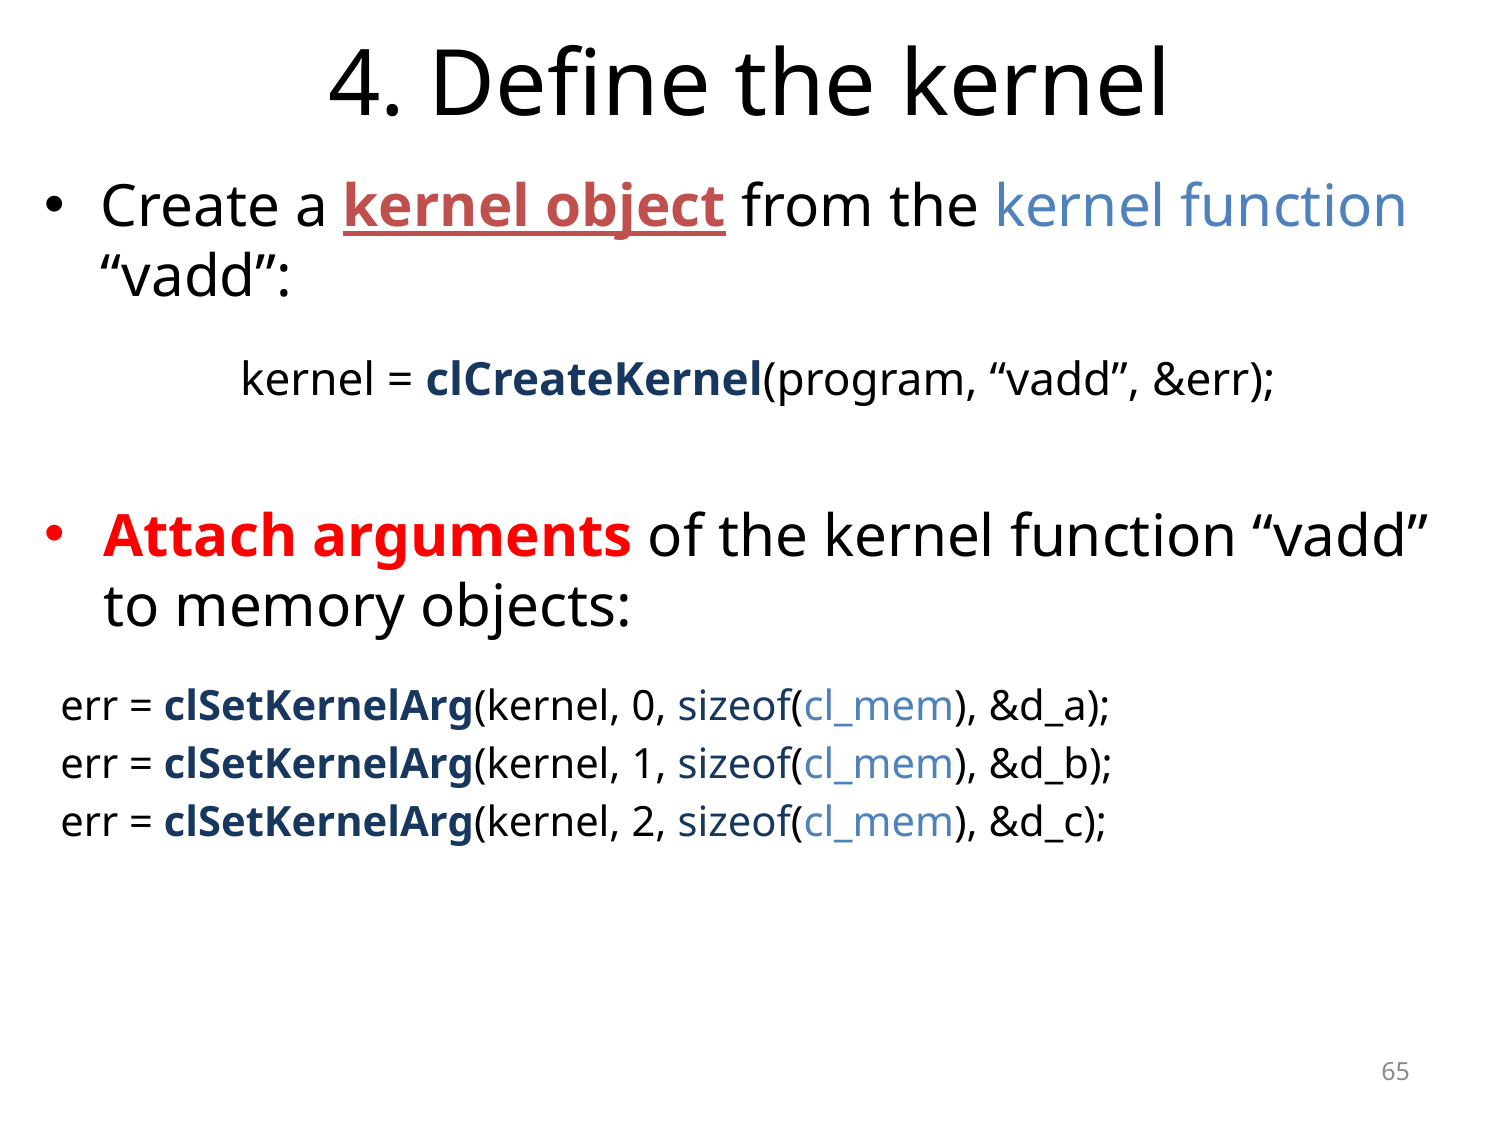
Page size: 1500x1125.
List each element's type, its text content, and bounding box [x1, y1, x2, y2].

list Create a kernel object from the kernel function “vadd”: kernel = clCreateKernel(program, “vadd”, &err); Attach arguments of the kernel function “vadd” to memory objects: err = clSetKernelArg(kernel, 0, sizeof(cl_mem), &d_a); err = clSetKernelArg(kernel, 1, sizeof(cl_mem), &d_b); err = clSetKernelArg(kernel, 2, sizeof(cl_mem), &d_c); [29, 160, 1471, 1094]
slide_number 65 [1074, 1042, 1425, 1103]
title 4. Define the kernel [75, 0, 1425, 160]
